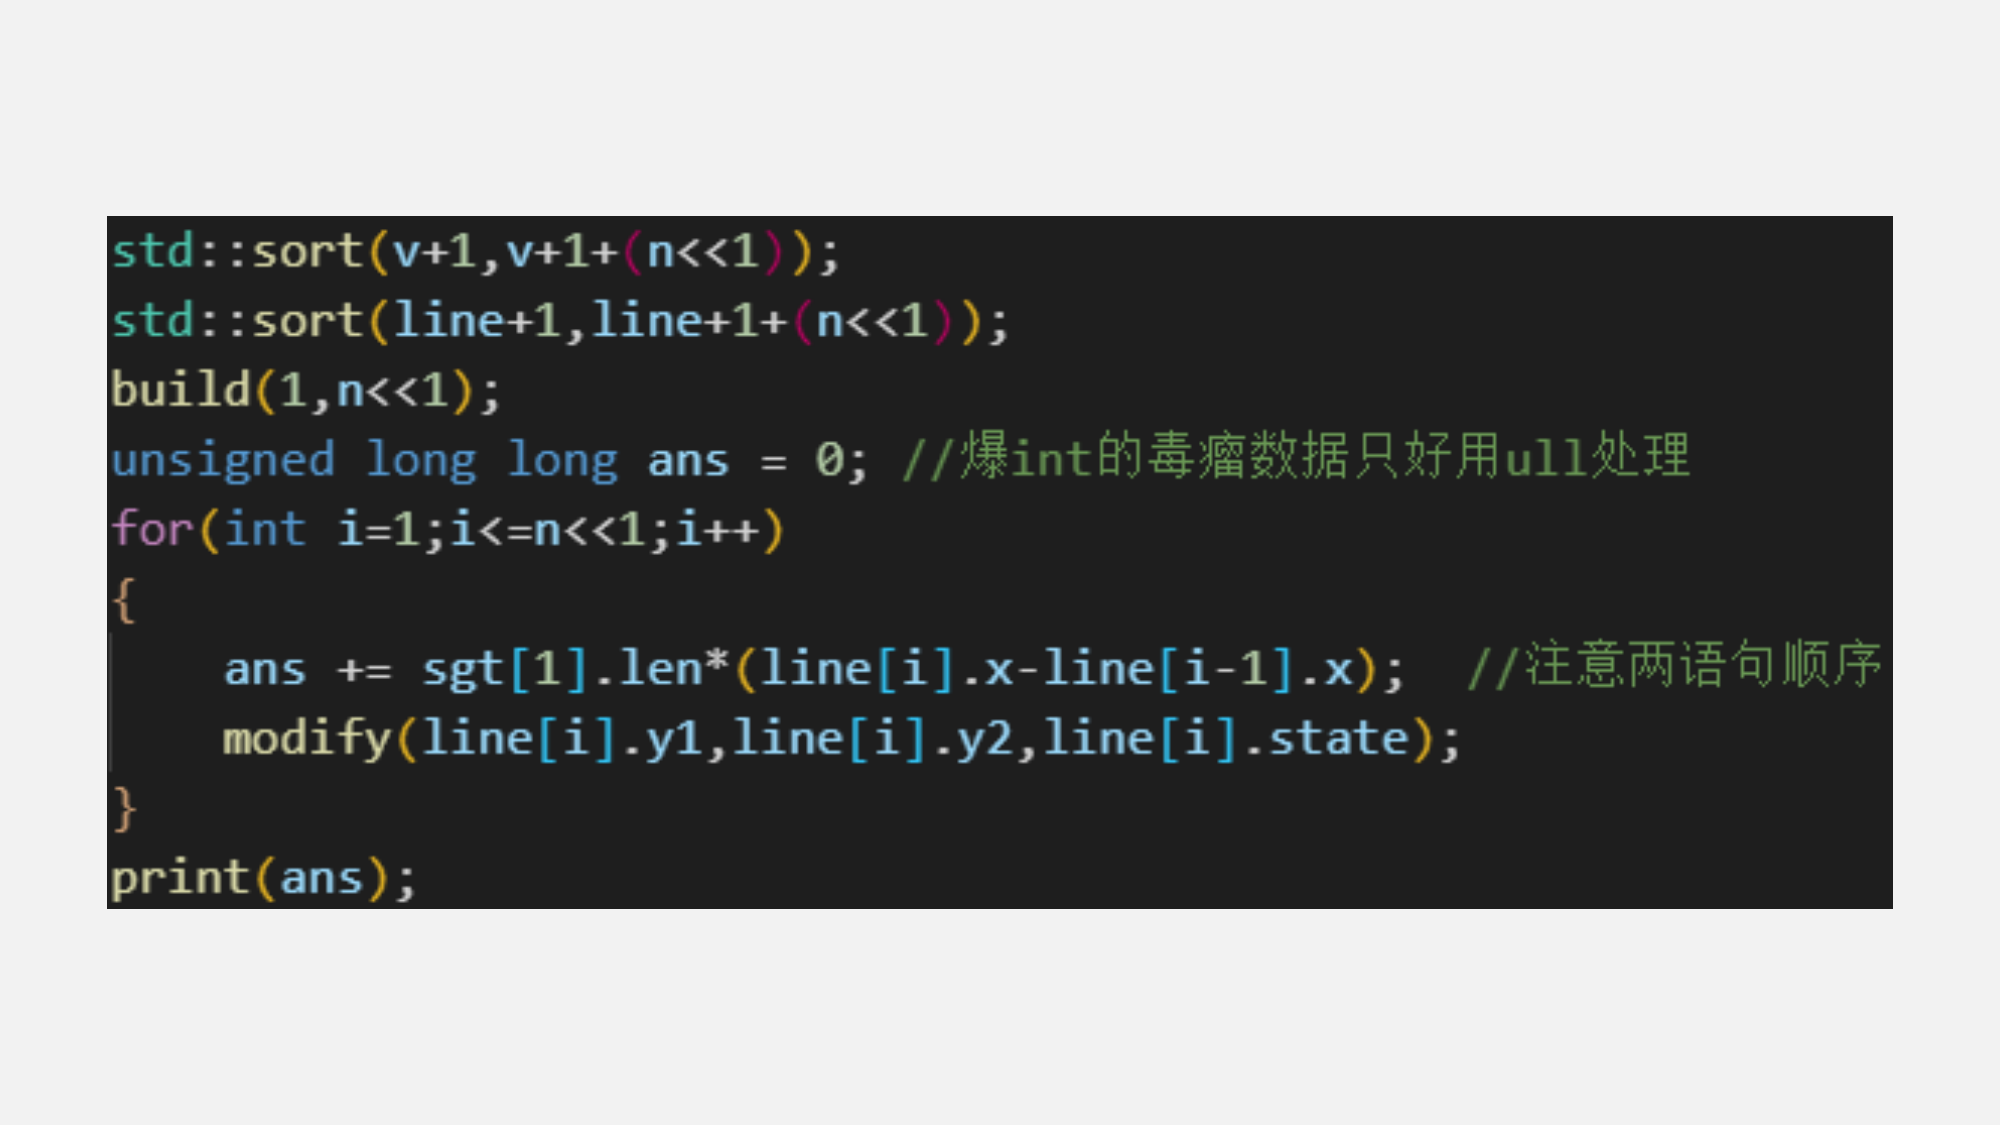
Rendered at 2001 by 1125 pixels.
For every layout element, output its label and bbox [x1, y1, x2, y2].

picture [107, 216, 1893, 909]
